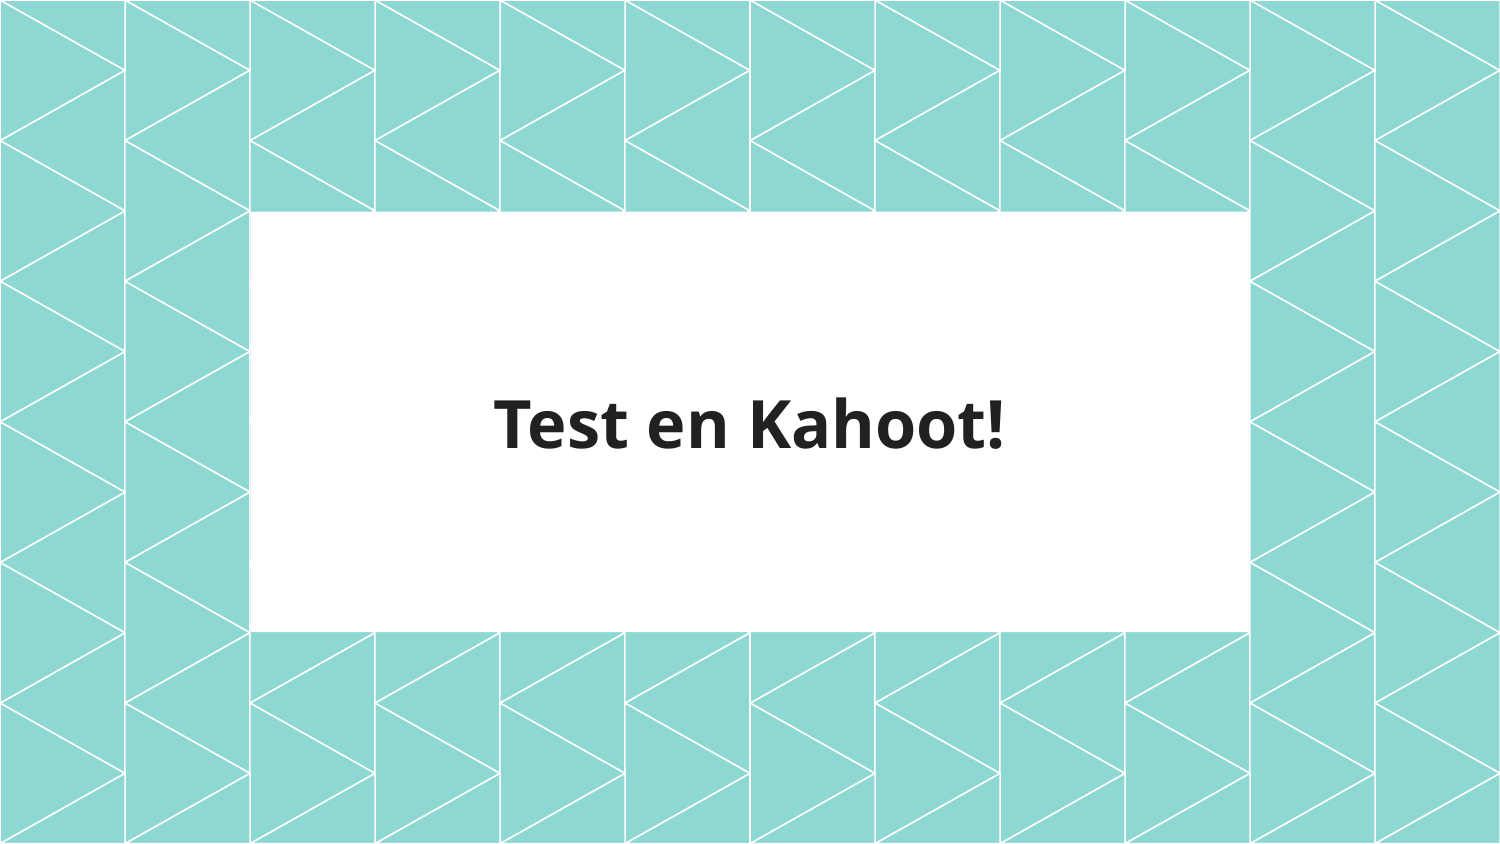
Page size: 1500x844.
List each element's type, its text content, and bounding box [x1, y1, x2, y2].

title Test en Kahoot! [309, 311, 1191, 533]
